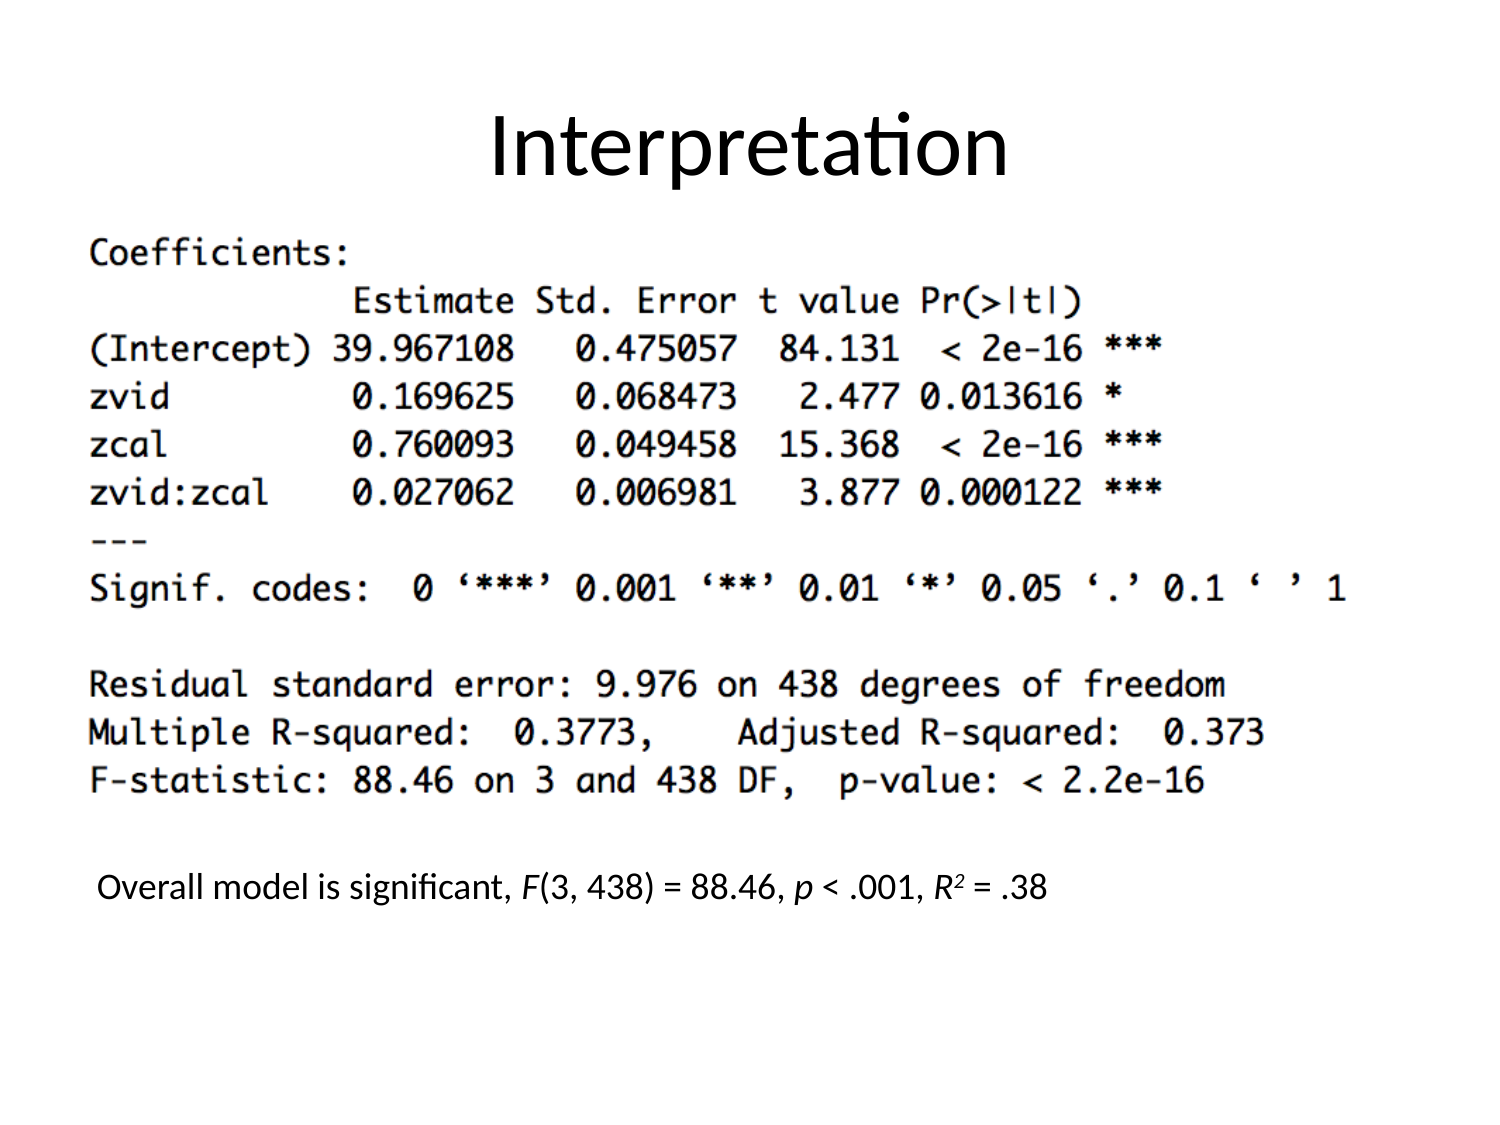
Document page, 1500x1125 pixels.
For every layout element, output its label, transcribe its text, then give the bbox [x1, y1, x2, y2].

picture [74, 206, 1402, 821]
title Interpretation [75, 45, 1425, 233]
text_box Overall model is significant, F(3, 438) = 88.46, p < .001, R2 = .38 [82, 854, 1063, 915]
